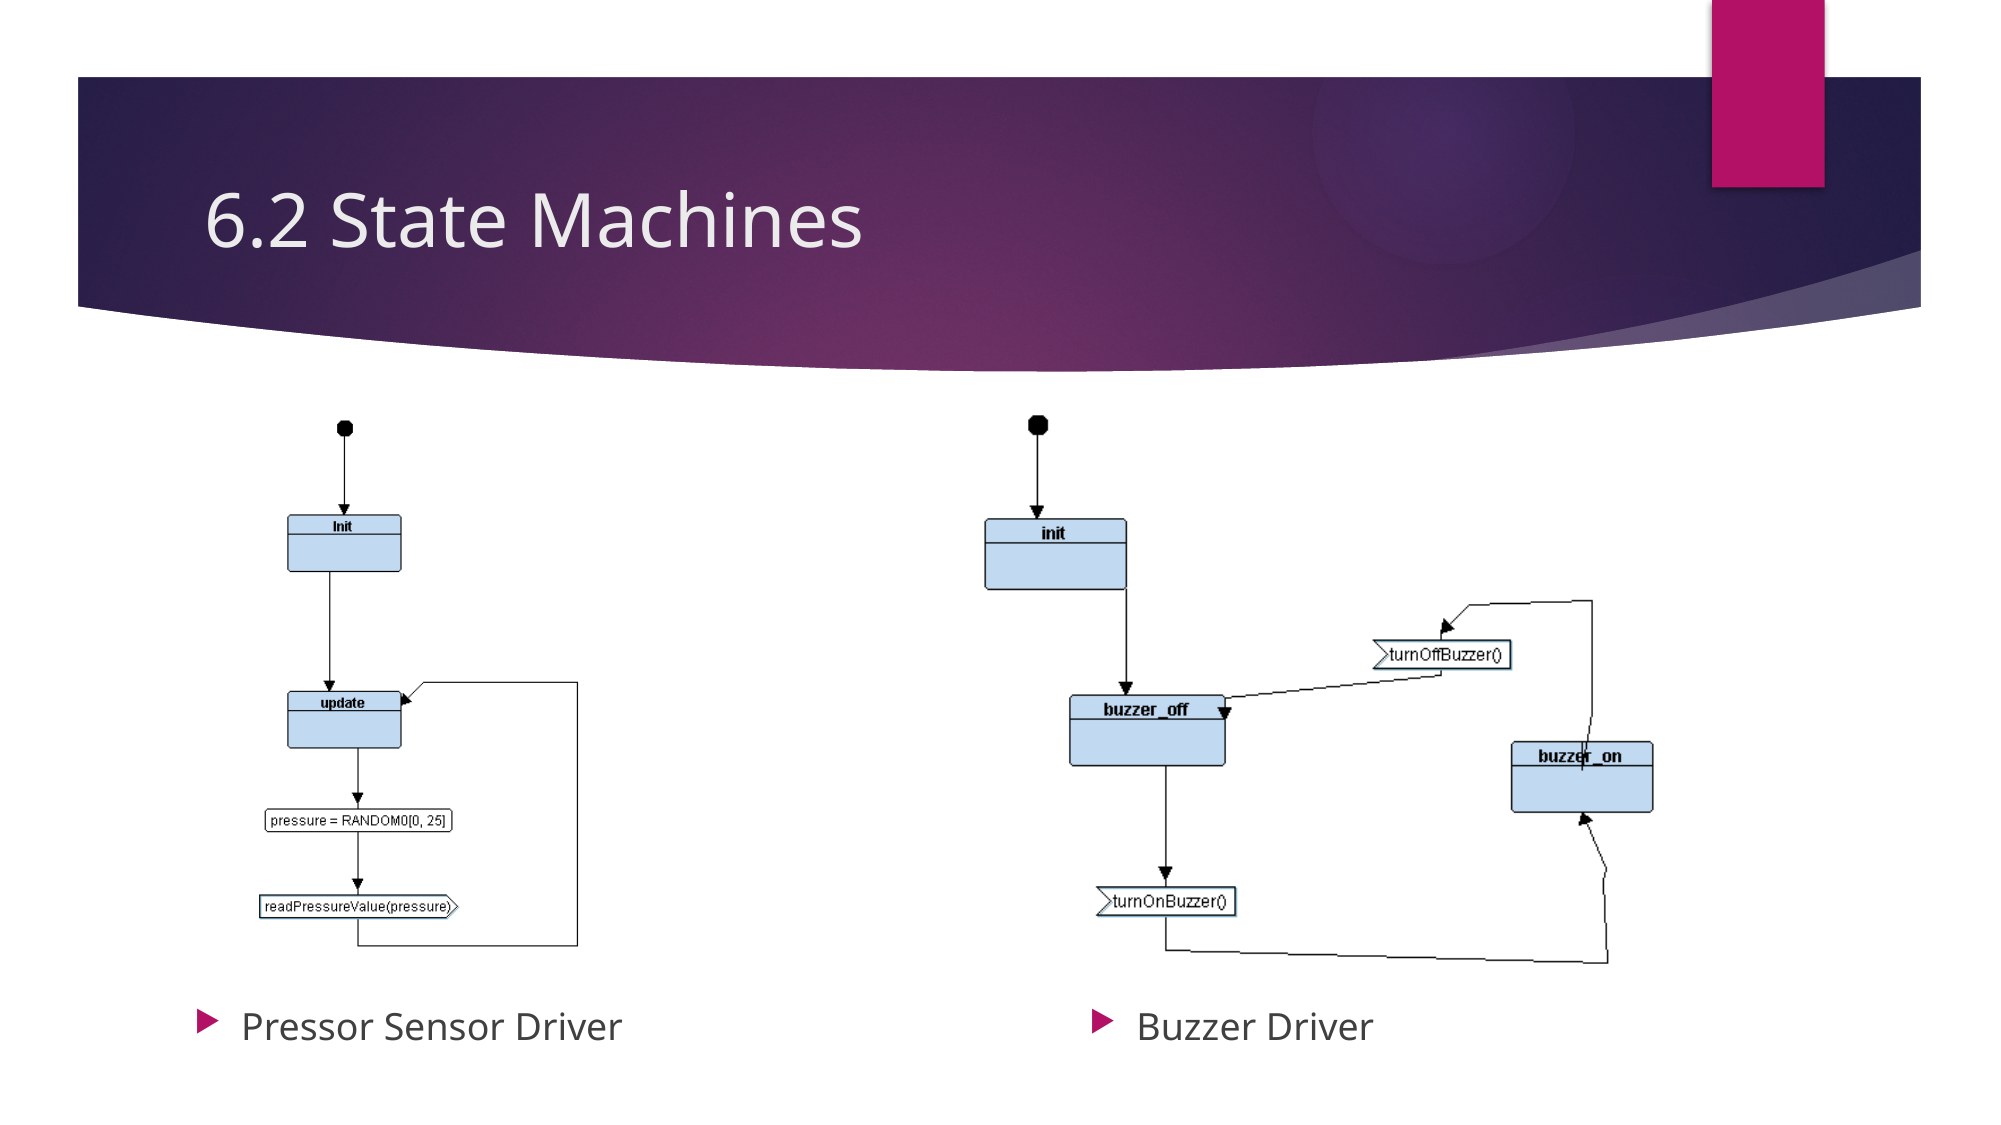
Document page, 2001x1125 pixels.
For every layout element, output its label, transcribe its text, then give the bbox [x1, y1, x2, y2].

picture [924, 406, 1690, 996]
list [189, 406, 613, 968]
text_box Buzzer Driver [999, 995, 1735, 1070]
text_box Pressor Sensor Driver [104, 995, 840, 1070]
title 6.2 State Machines [189, 159, 1627, 276]
